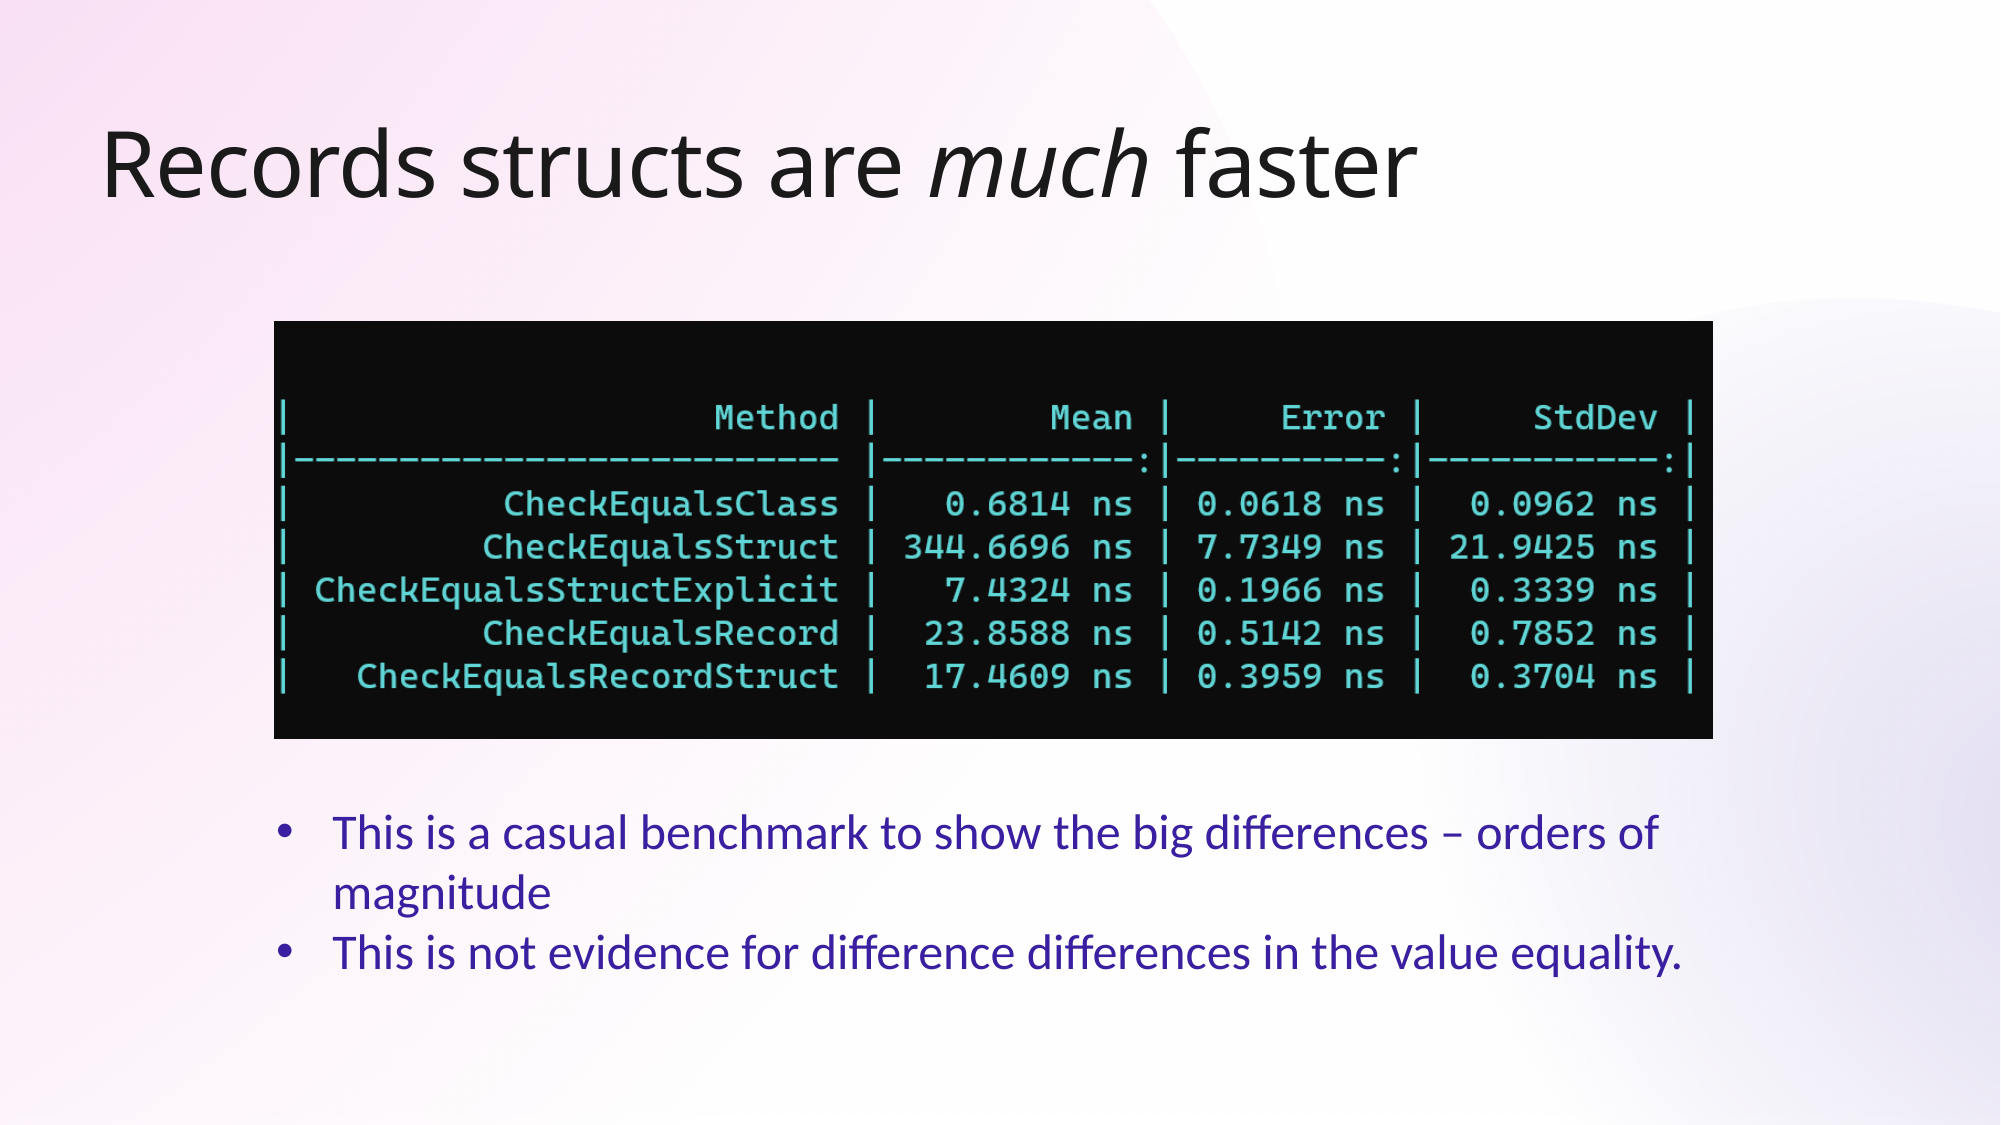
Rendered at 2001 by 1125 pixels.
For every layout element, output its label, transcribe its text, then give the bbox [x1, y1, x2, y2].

text_box This is a casual benchmark to show the big differences – orders of magnitude This is not evidence for difference differences in the value equality. [261, 792, 1757, 988]
picture [0, 0, 2001, 1125]
title Records structs are much faster [99, 99, 1900, 235]
